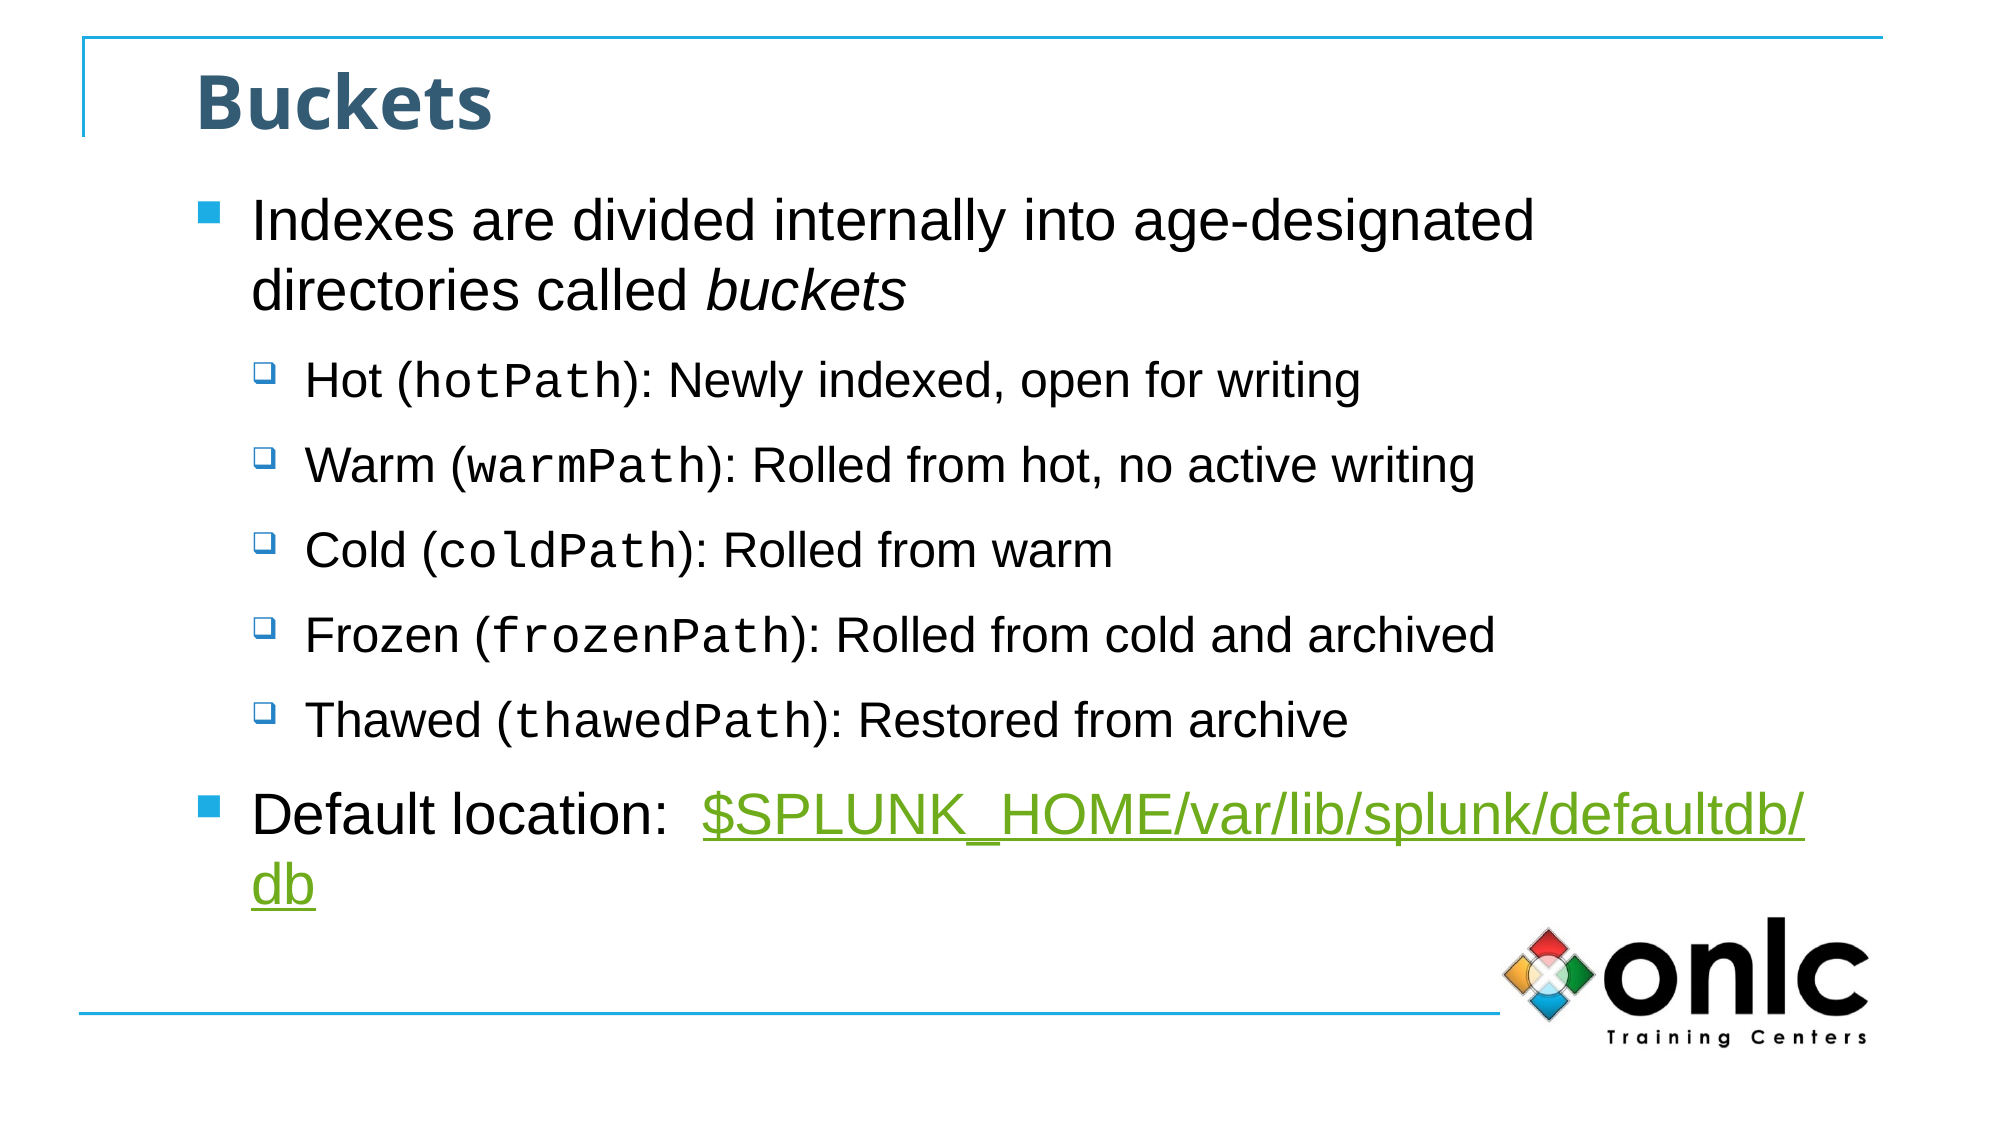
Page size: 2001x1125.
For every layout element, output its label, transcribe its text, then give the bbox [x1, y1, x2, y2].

title Buckets [180, 47, 1830, 174]
picture [1500, 912, 1875, 1059]
list Indexes are divided internally into age-designated directories called buckets Hot (hotPath): Newly indexed, open for writing Warm (warmPath): Rolled from hot, no active writing Cold (coldPath): Rolled from warm Frozen (frozenPath): Rolled from cold and archived Thawed (thawedPath): Restored from archive Default location: $SPLUNK_HOME/var/lib/splunk/defaultdb/db [180, 174, 1830, 963]
